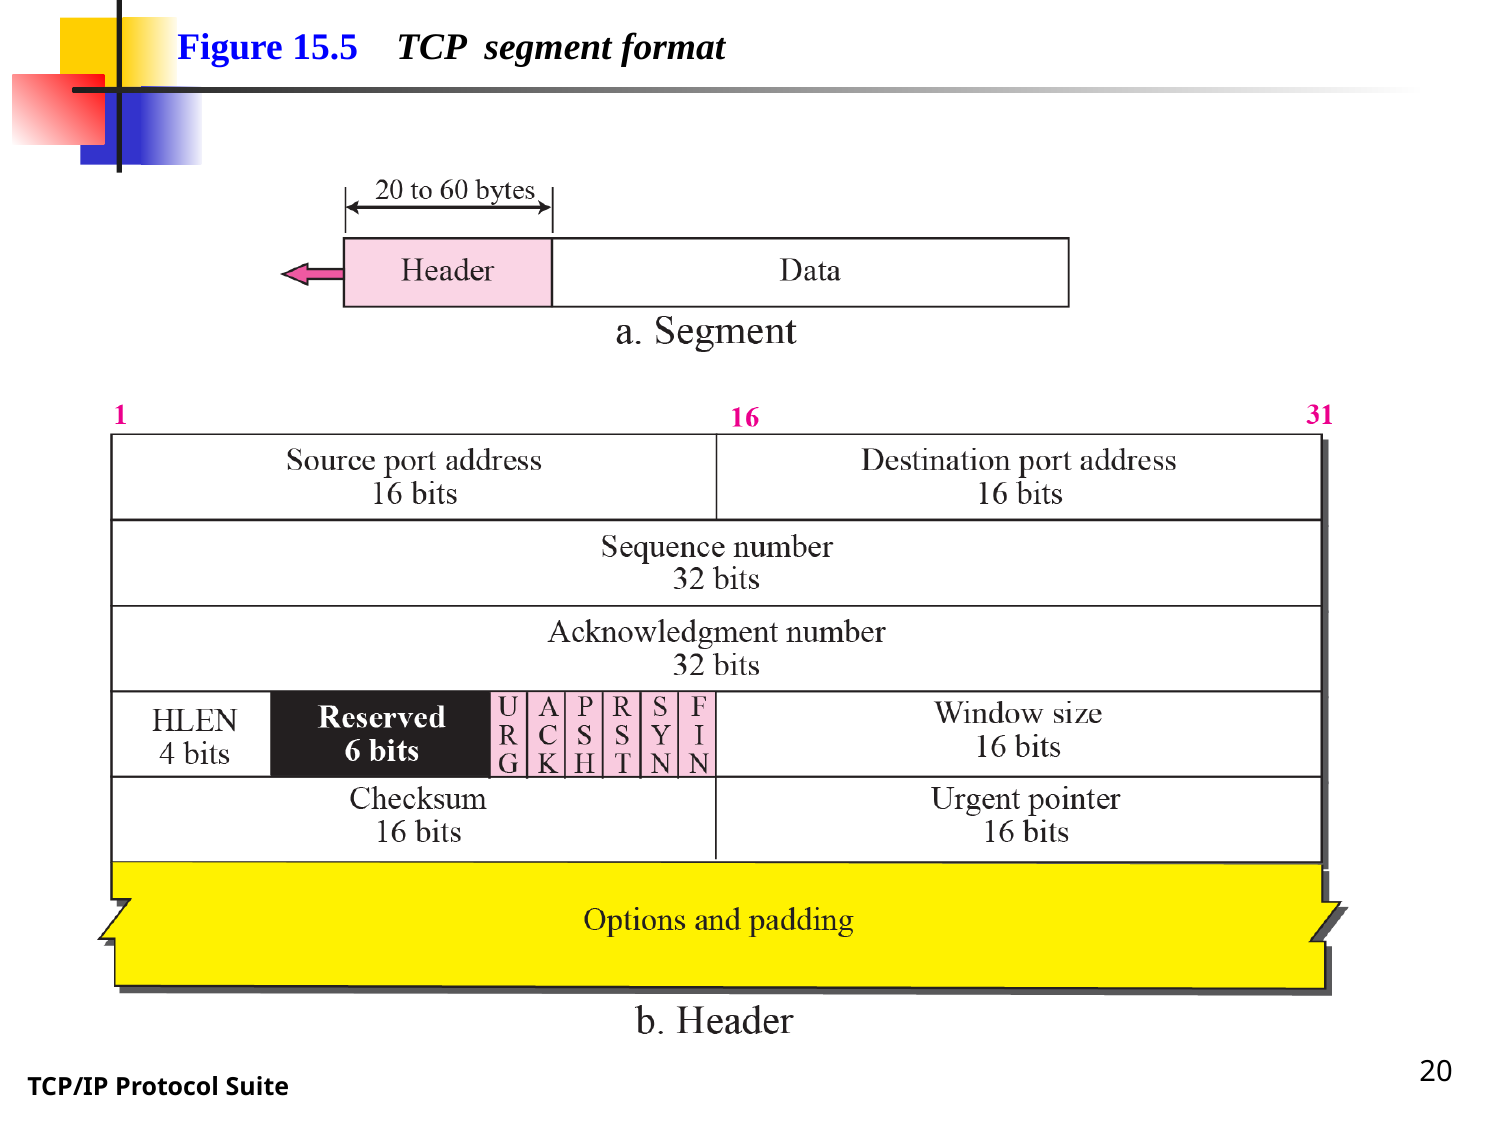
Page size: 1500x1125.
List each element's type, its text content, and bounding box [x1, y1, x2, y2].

text_box <number> [1155, 1024, 1468, 1100]
text_box TCP/IP Protocol Suite [12, 1032, 488, 1108]
text_box [80, 93, 116, 165]
text_box [122, 17, 177, 86]
picture [97, 400, 1349, 1046]
text_box Figure 15.5 TCP segment format [162, 14, 1100, 75]
text_box [116, 93, 122, 173]
text_box [60, 17, 116, 86]
text_box [72, 87, 1422, 93]
text_box [12, 74, 105, 145]
picture [280, 175, 1070, 357]
text_box [141, 93, 202, 165]
text_box [122, 93, 141, 165]
text_box [116, 0, 122, 87]
